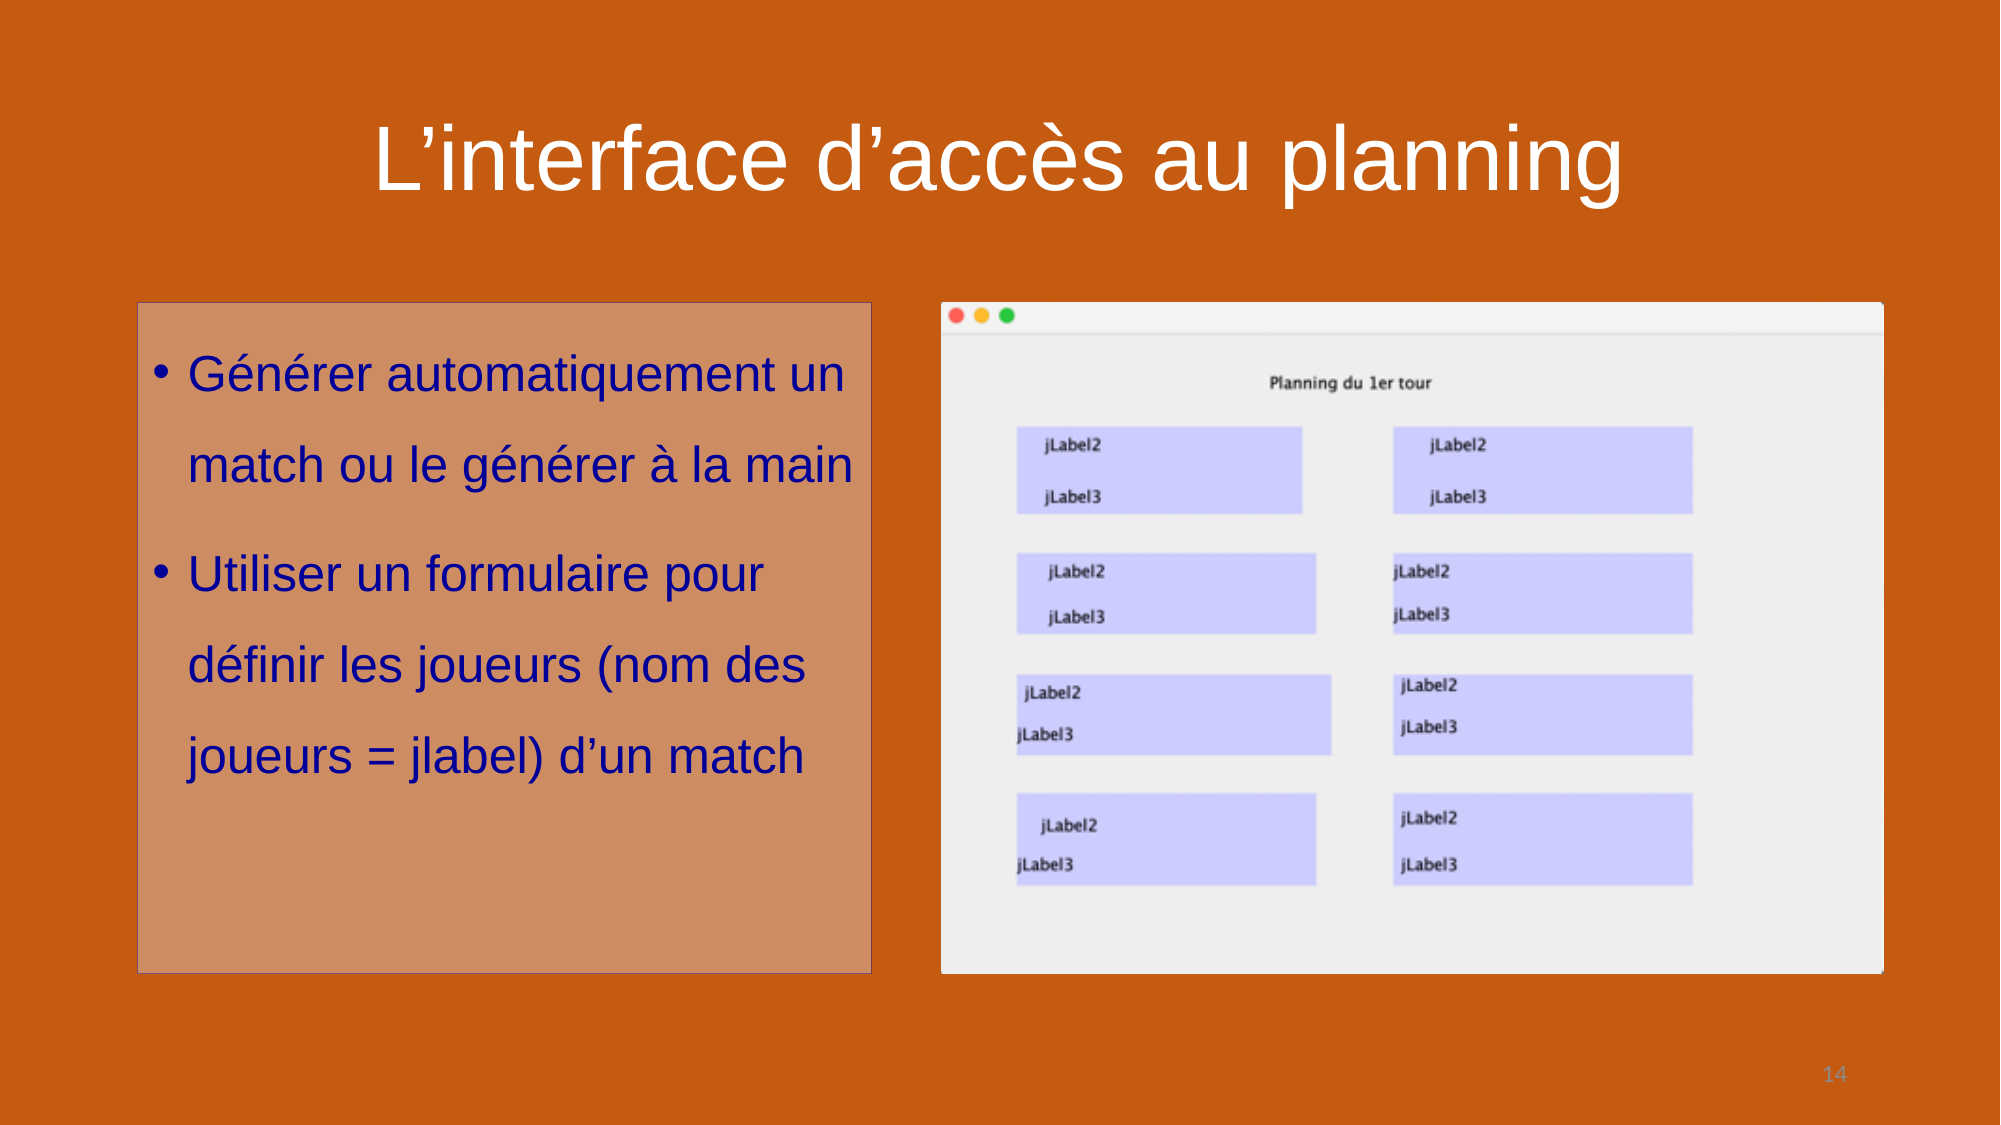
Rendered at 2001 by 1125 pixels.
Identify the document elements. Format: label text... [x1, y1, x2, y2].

text_box Générer automatiquement un match ou le générer à la main Utiliser un formulaire pour définir les joueurs (nom des joueurs = jlabel) d’un match [137, 302, 872, 974]
slide_number 14 [1412, 1042, 1863, 1103]
picture [941, 302, 1884, 974]
title L’interface d’accès au planning [137, 51, 1863, 270]
